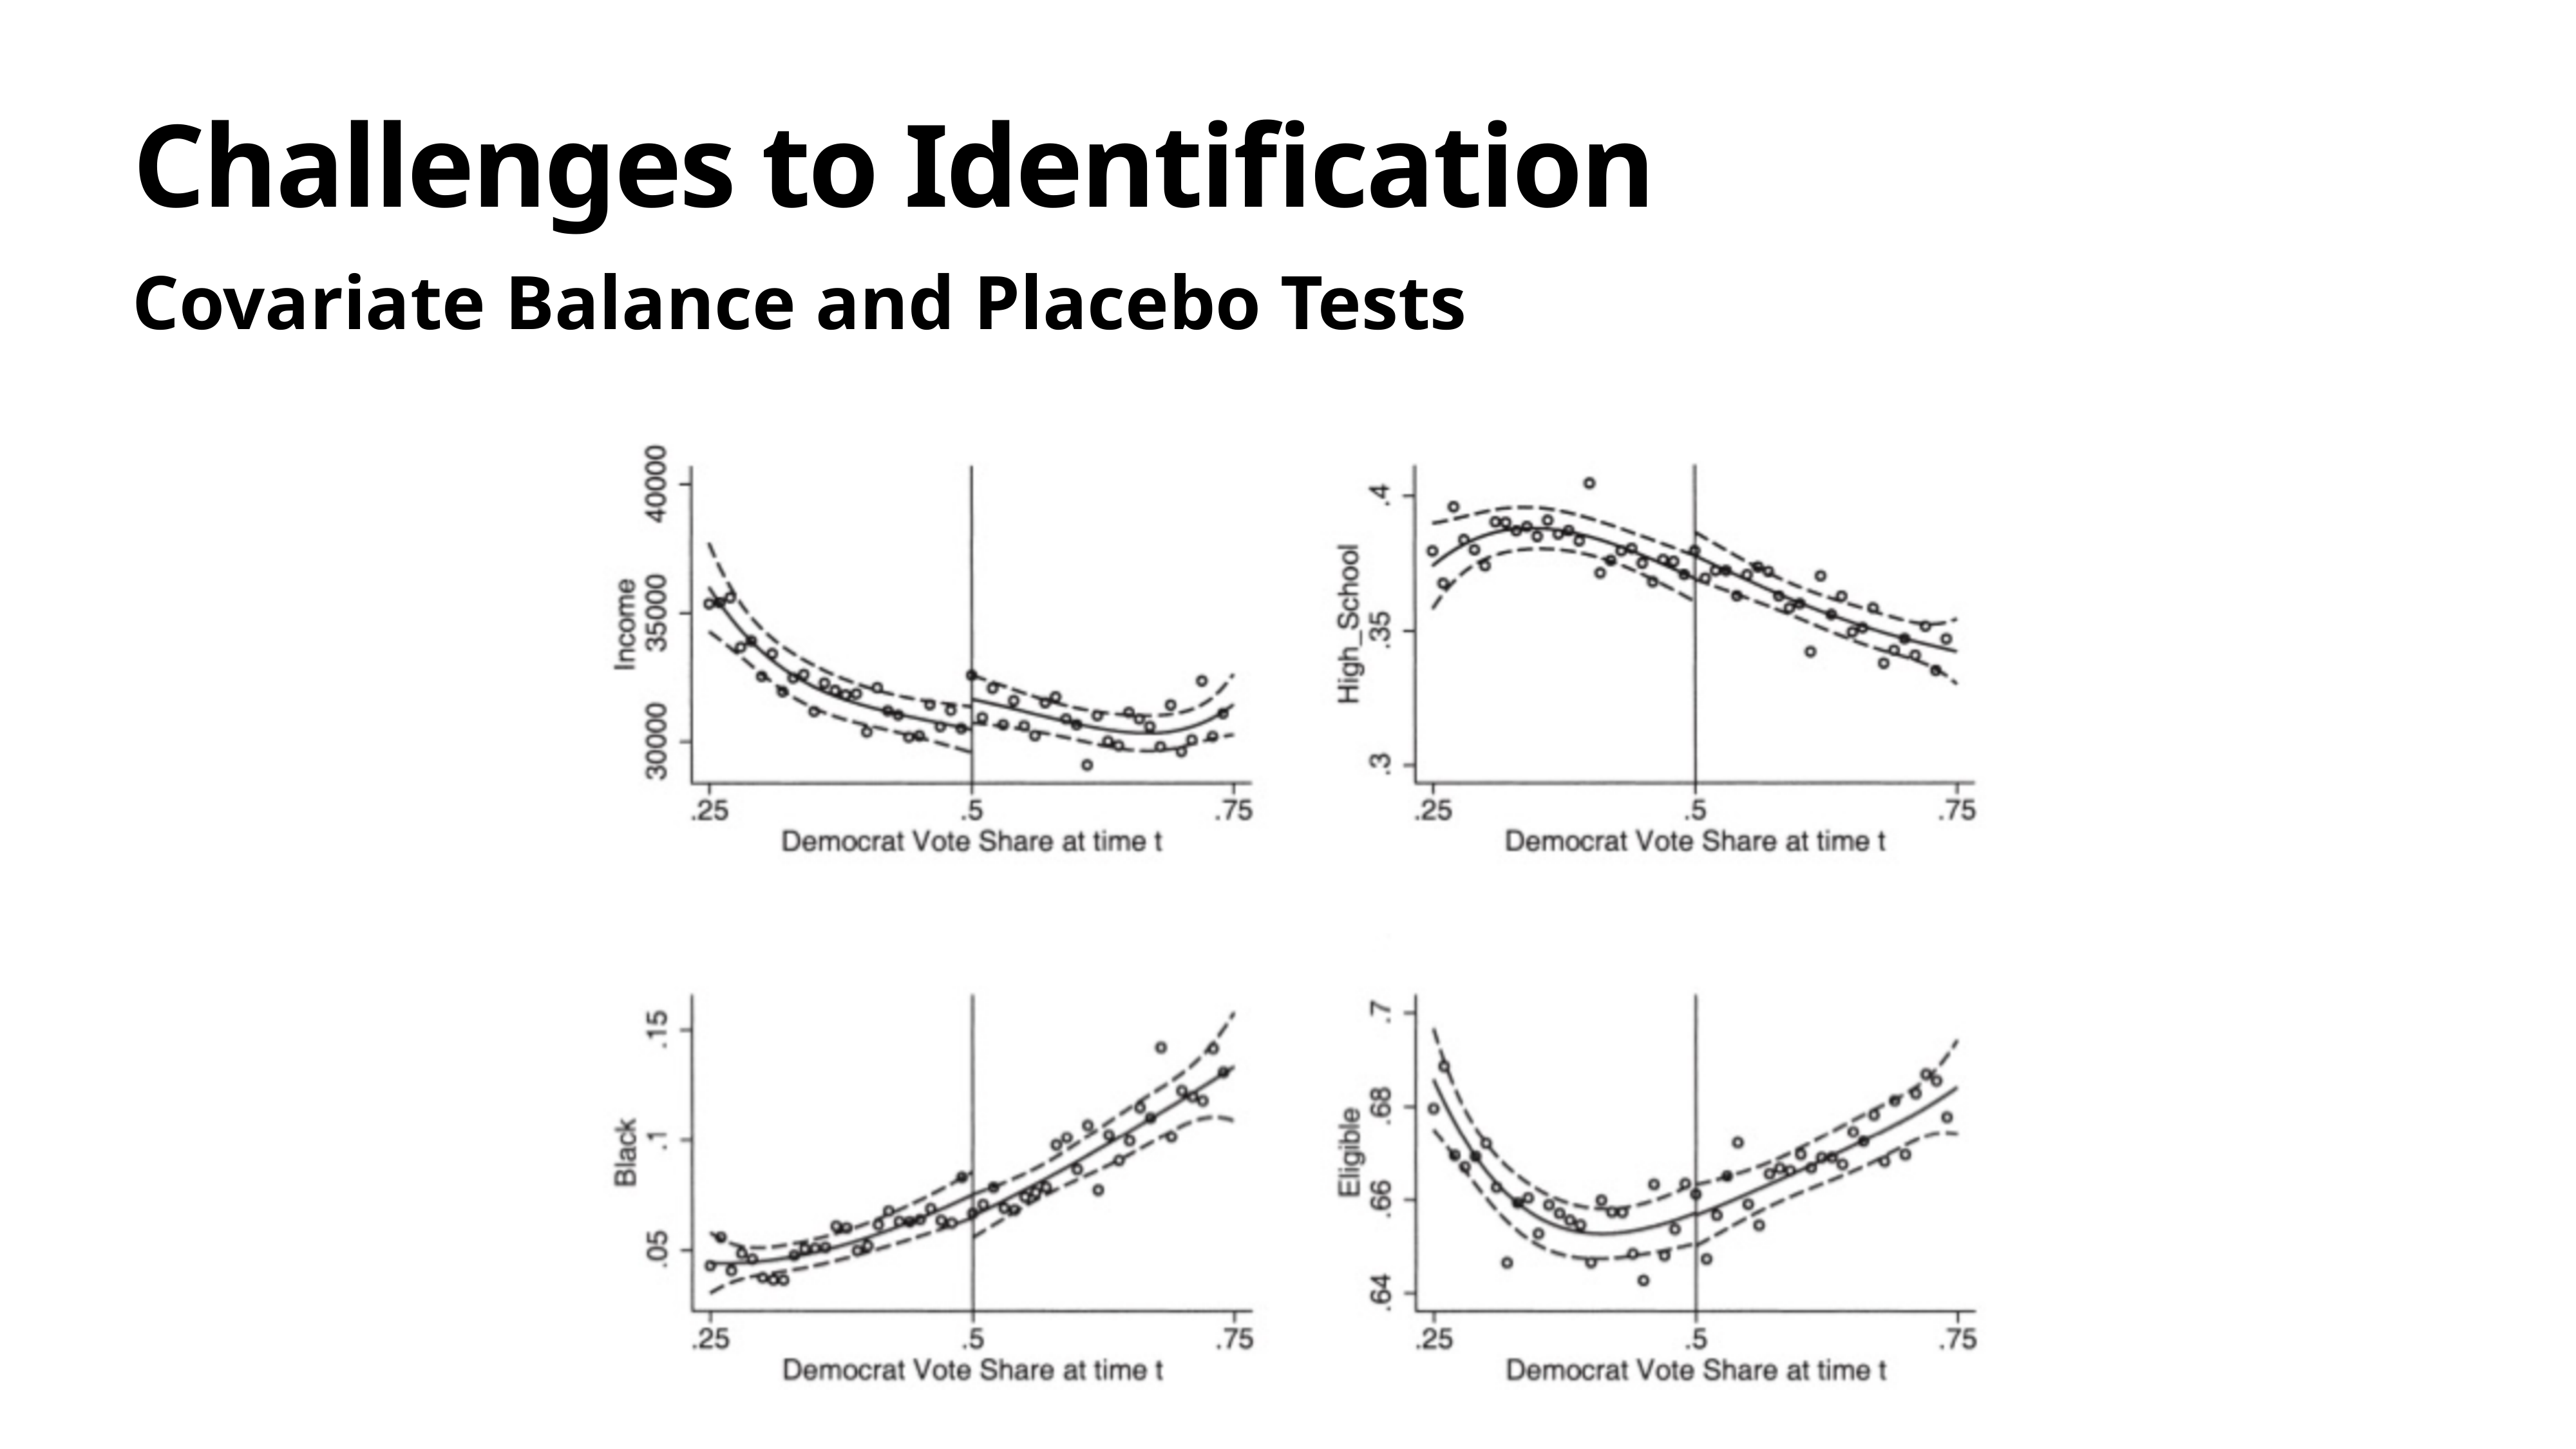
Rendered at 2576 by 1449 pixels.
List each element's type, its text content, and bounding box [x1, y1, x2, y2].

title Challenges to Identification [127, 113, 2449, 250]
picture [459, 382, 2117, 1430]
list Covariate Balance and Placebo Tests [127, 250, 2449, 350]
